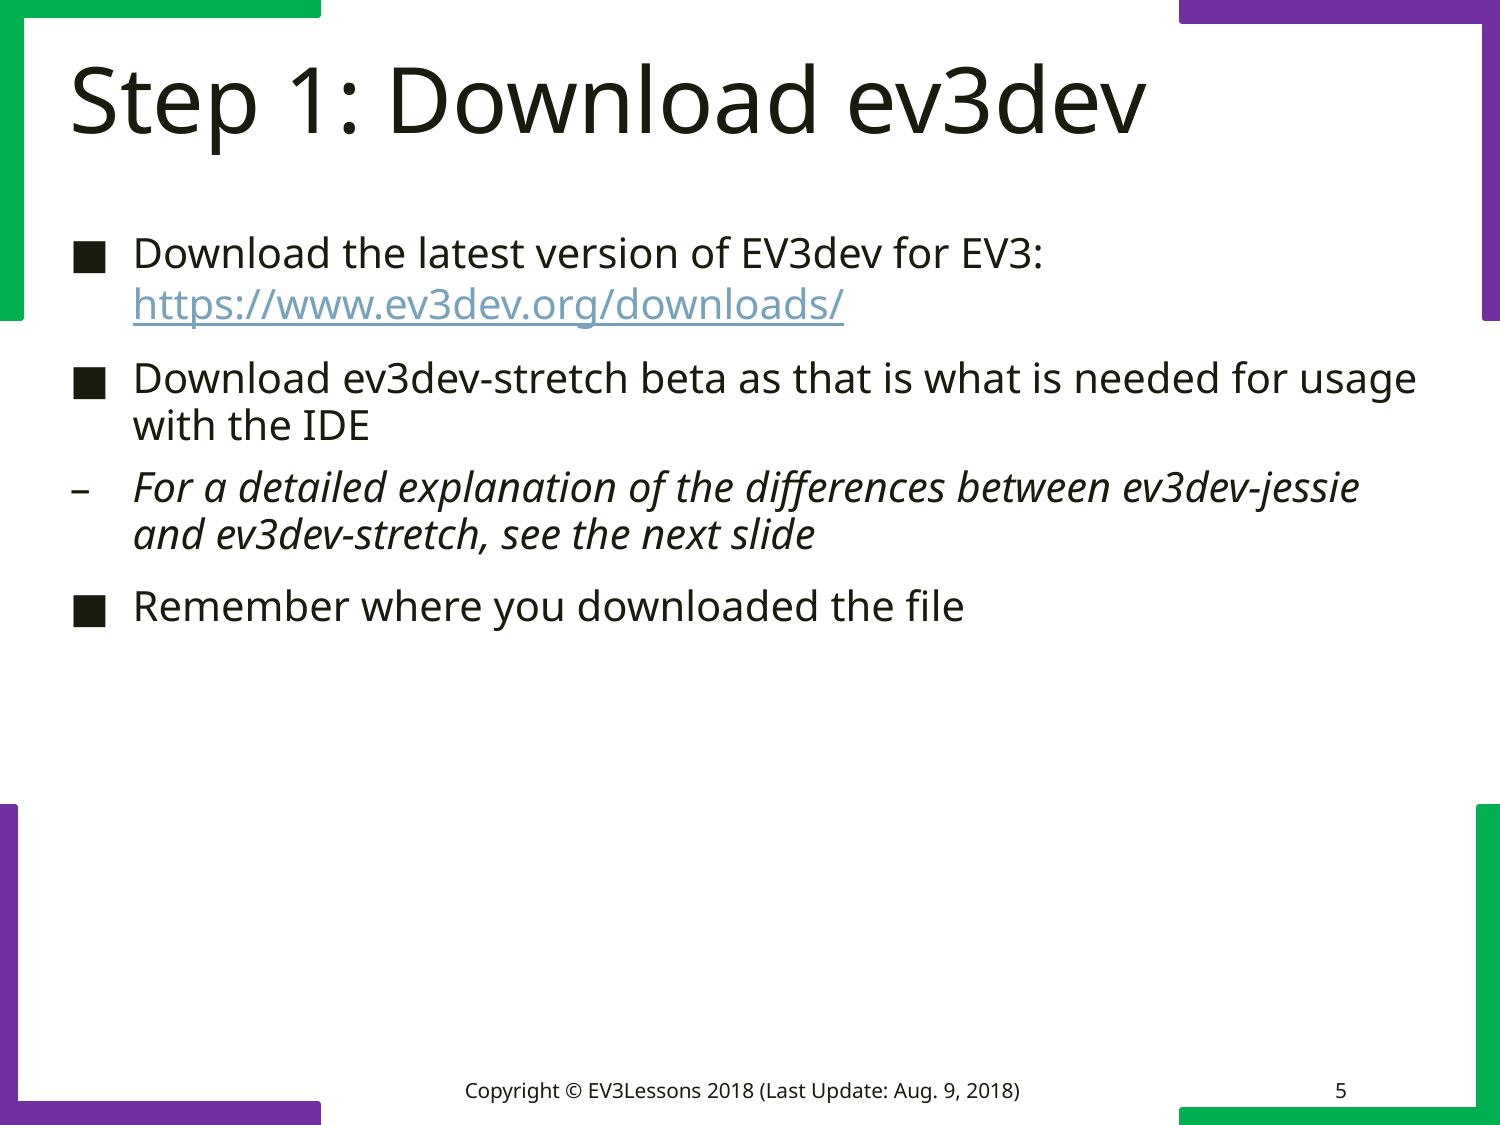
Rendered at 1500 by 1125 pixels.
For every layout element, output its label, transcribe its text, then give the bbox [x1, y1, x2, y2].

list Download the latest version of EV3dev for EV3: https://www.ev3dev.org/downloads/ Download ev3dev-stretch beta as that is what is needed for usage with the IDE For a detailed explanation of the differences between ev3dev-jessie and ev3dev-stretch, see the next slide Remember where you downloaded the file [54, 222, 1442, 1059]
slide_number 5 [1165, 1058, 1362, 1125]
footer Copyright © EV3Lessons 2018 (Last Update: Aug. 9, 2018) [355, 1058, 1129, 1125]
title Step 1: Download ev3dev [54, 47, 1442, 185]
